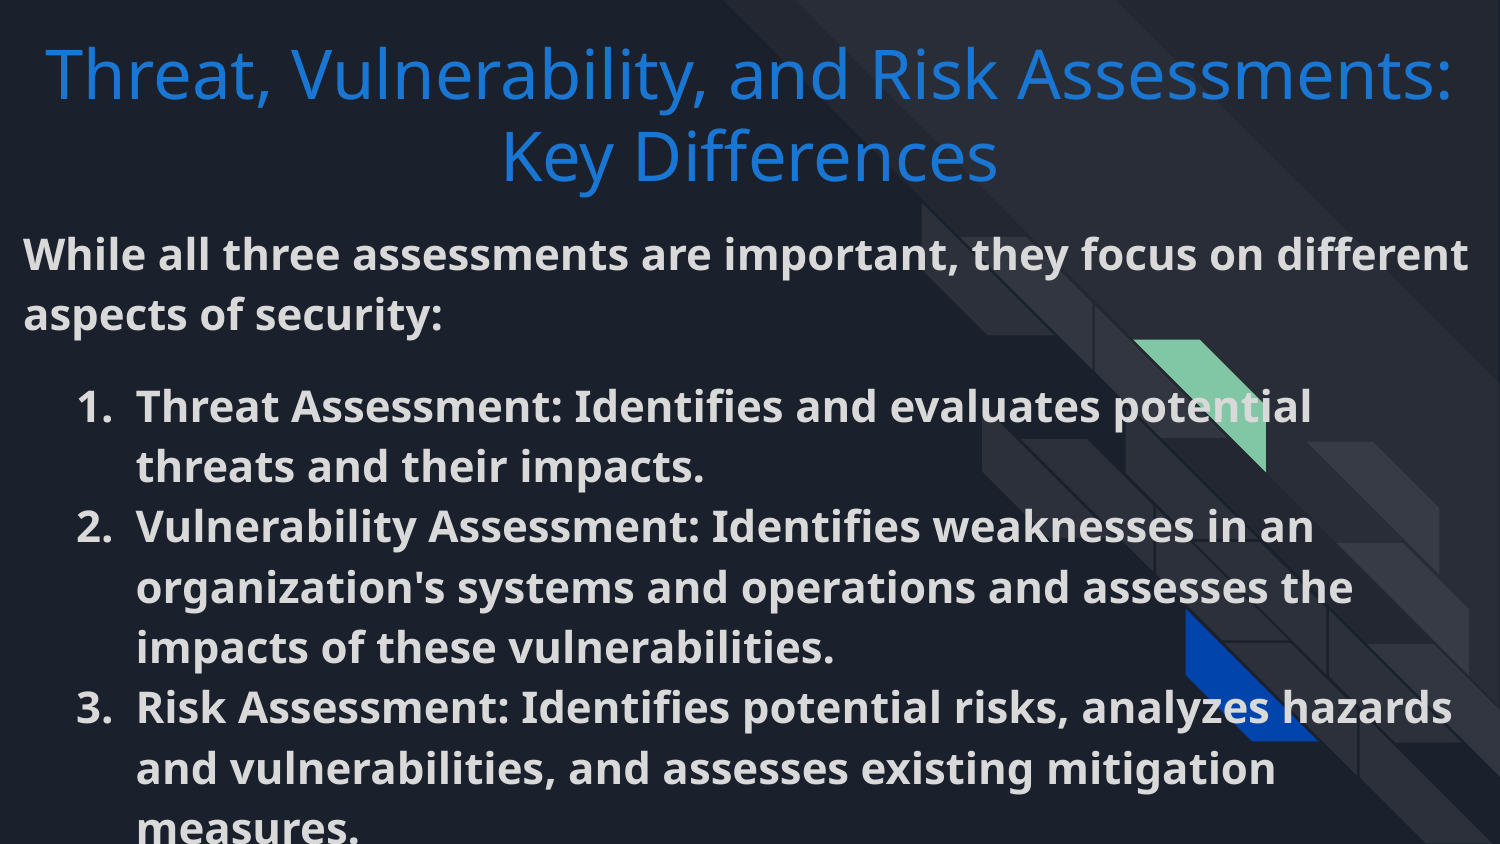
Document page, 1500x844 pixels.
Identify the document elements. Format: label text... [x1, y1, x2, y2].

title Threat, Vulnerability, and Risk Assessments: Key Differences [25, 15, 1475, 108]
text_box While all three assessments are important, they focus on different aspects of security: Threat Assessment: Identifies and evaluates potential threats and their impacts. Vulnerability Assessment: Identifies weaknesses in an organization's systems and operations and assesses the impacts of these vulnerabilities. Risk Assessment: Identifies potential risks, analyzes hazards and vulnerabilities, and assesses existing mitigation measures. [8, 203, 1492, 844]
